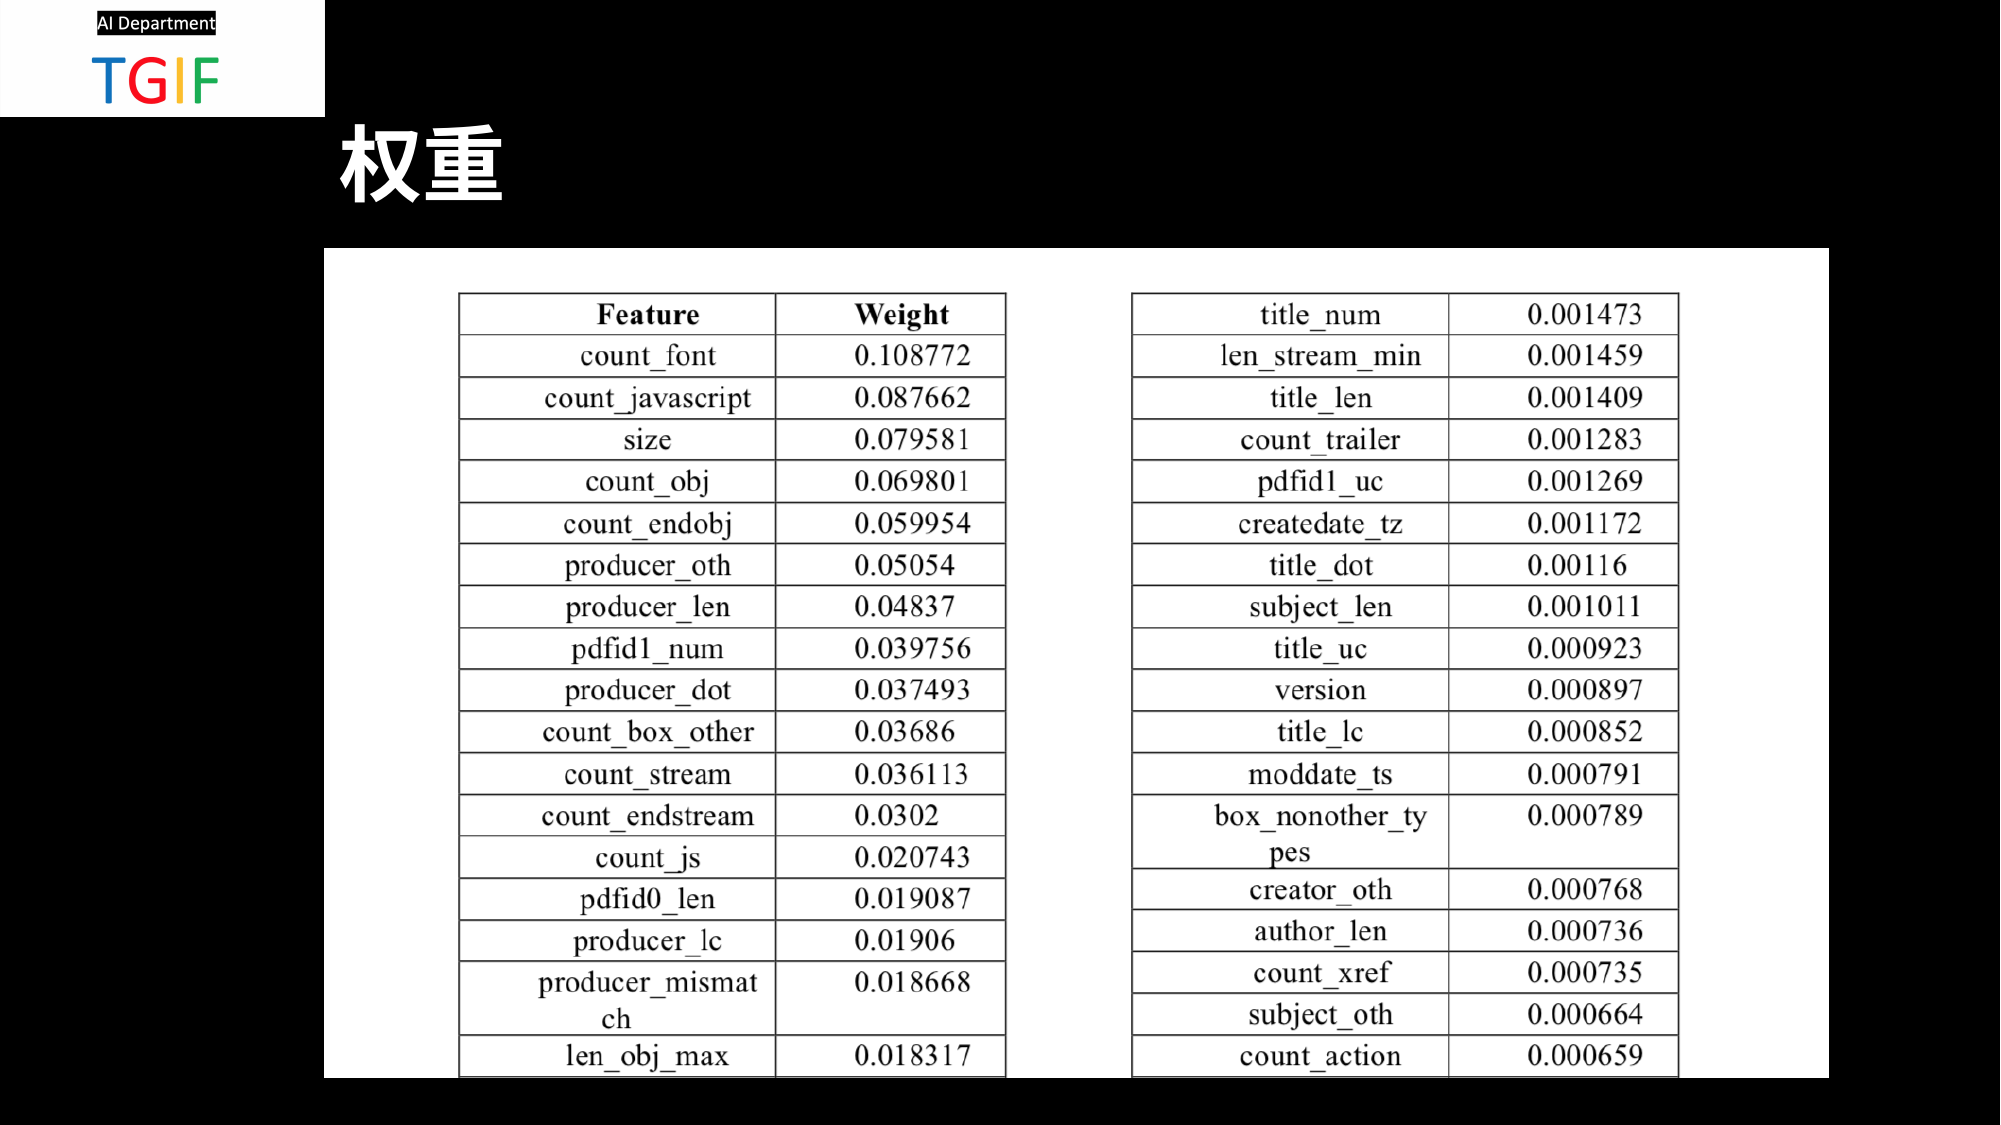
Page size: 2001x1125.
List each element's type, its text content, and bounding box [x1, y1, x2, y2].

picture [324, 248, 1829, 1078]
text_box 权重 [324, 116, 531, 233]
picture [0, 0, 325, 117]
